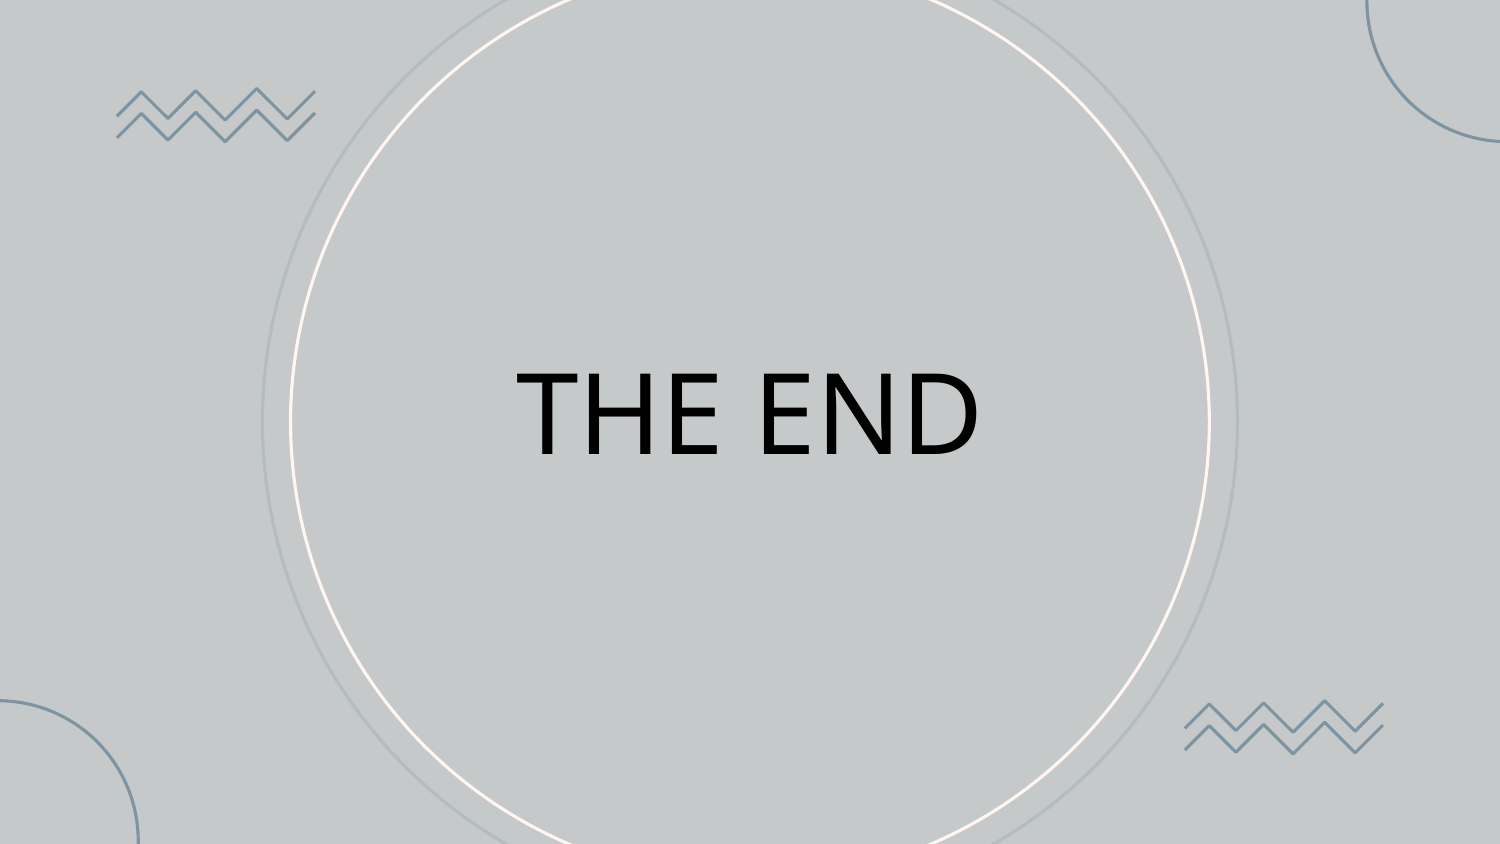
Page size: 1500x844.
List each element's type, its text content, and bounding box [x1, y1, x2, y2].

title THE END [227, 159, 1273, 660]
